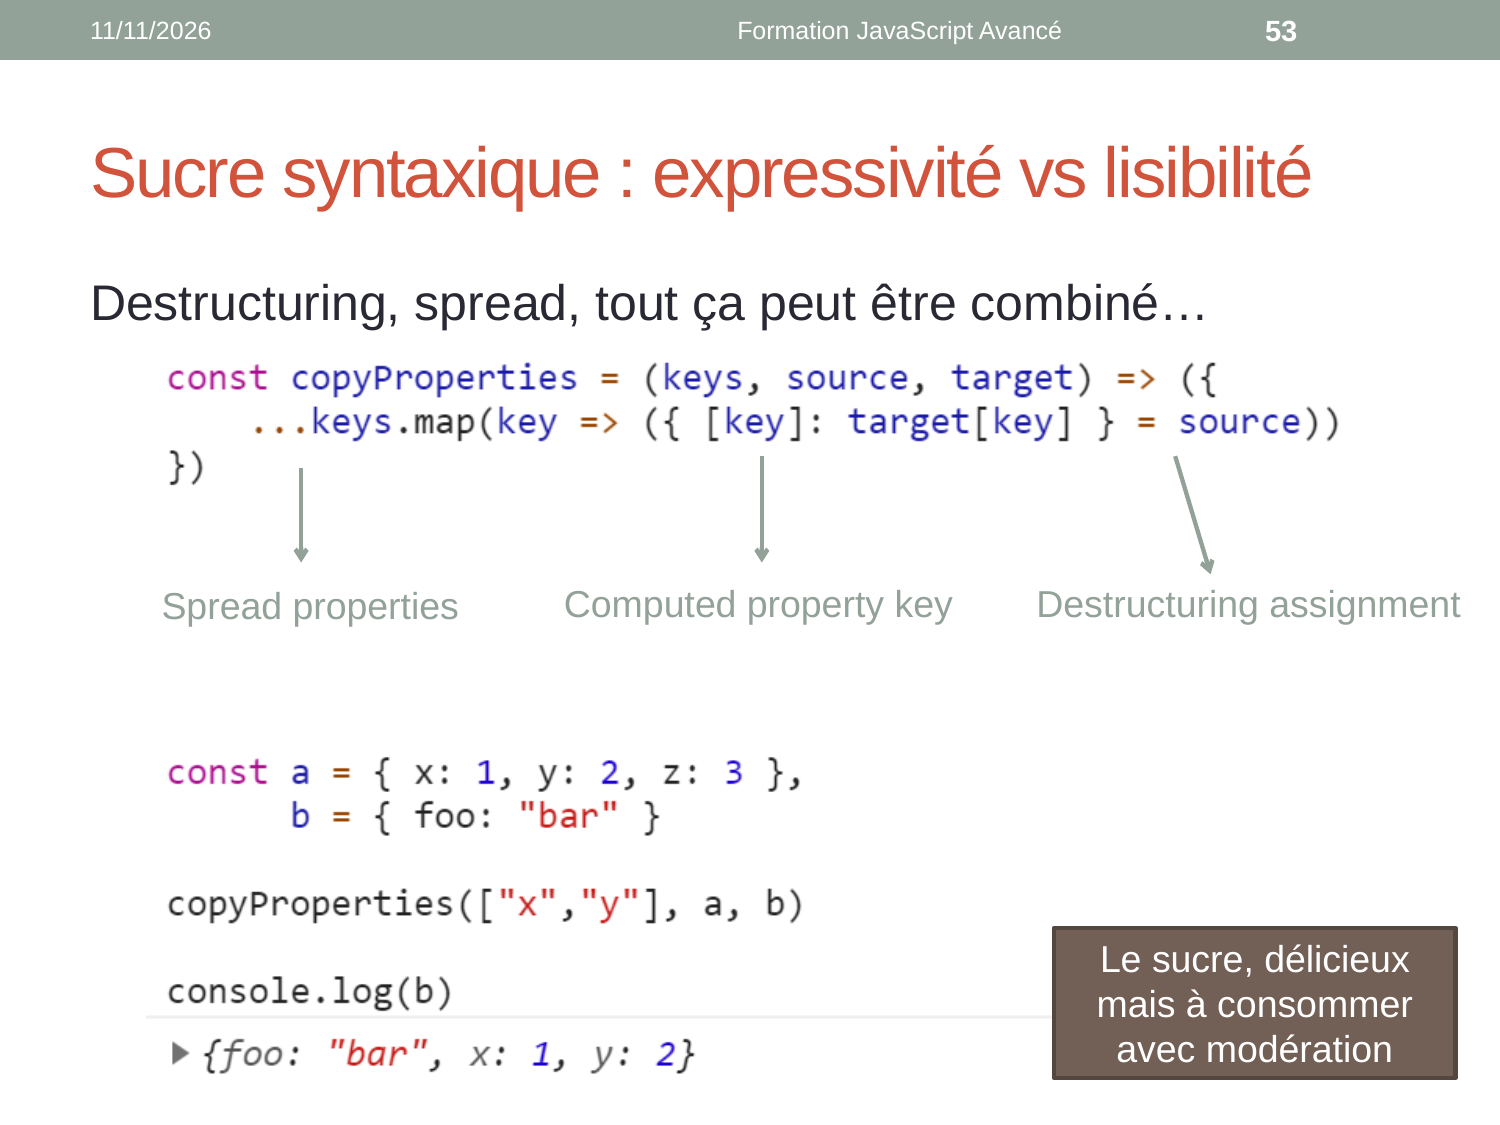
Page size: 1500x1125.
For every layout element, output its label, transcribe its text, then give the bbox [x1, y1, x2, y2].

text_box Destructuring assignment [1362, 572, 1488, 633]
title Sucre syntaxique : expressivité vs lisibilité [75, 87, 1425, 250]
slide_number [75, 3, 550, 57]
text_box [1174, 455, 1211, 575]
footer Formation JavaScript Avancé [562, 3, 1238, 57]
picture [146, 349, 1354, 1080]
text_box Le sucre, délicieux mais à consommer avec modération [1362, 926, 1458, 1080]
list Destructuring, spread, tout ça peut être combiné… [75, 262, 1425, 1063]
slide_number 53 [1250, 3, 1425, 57]
